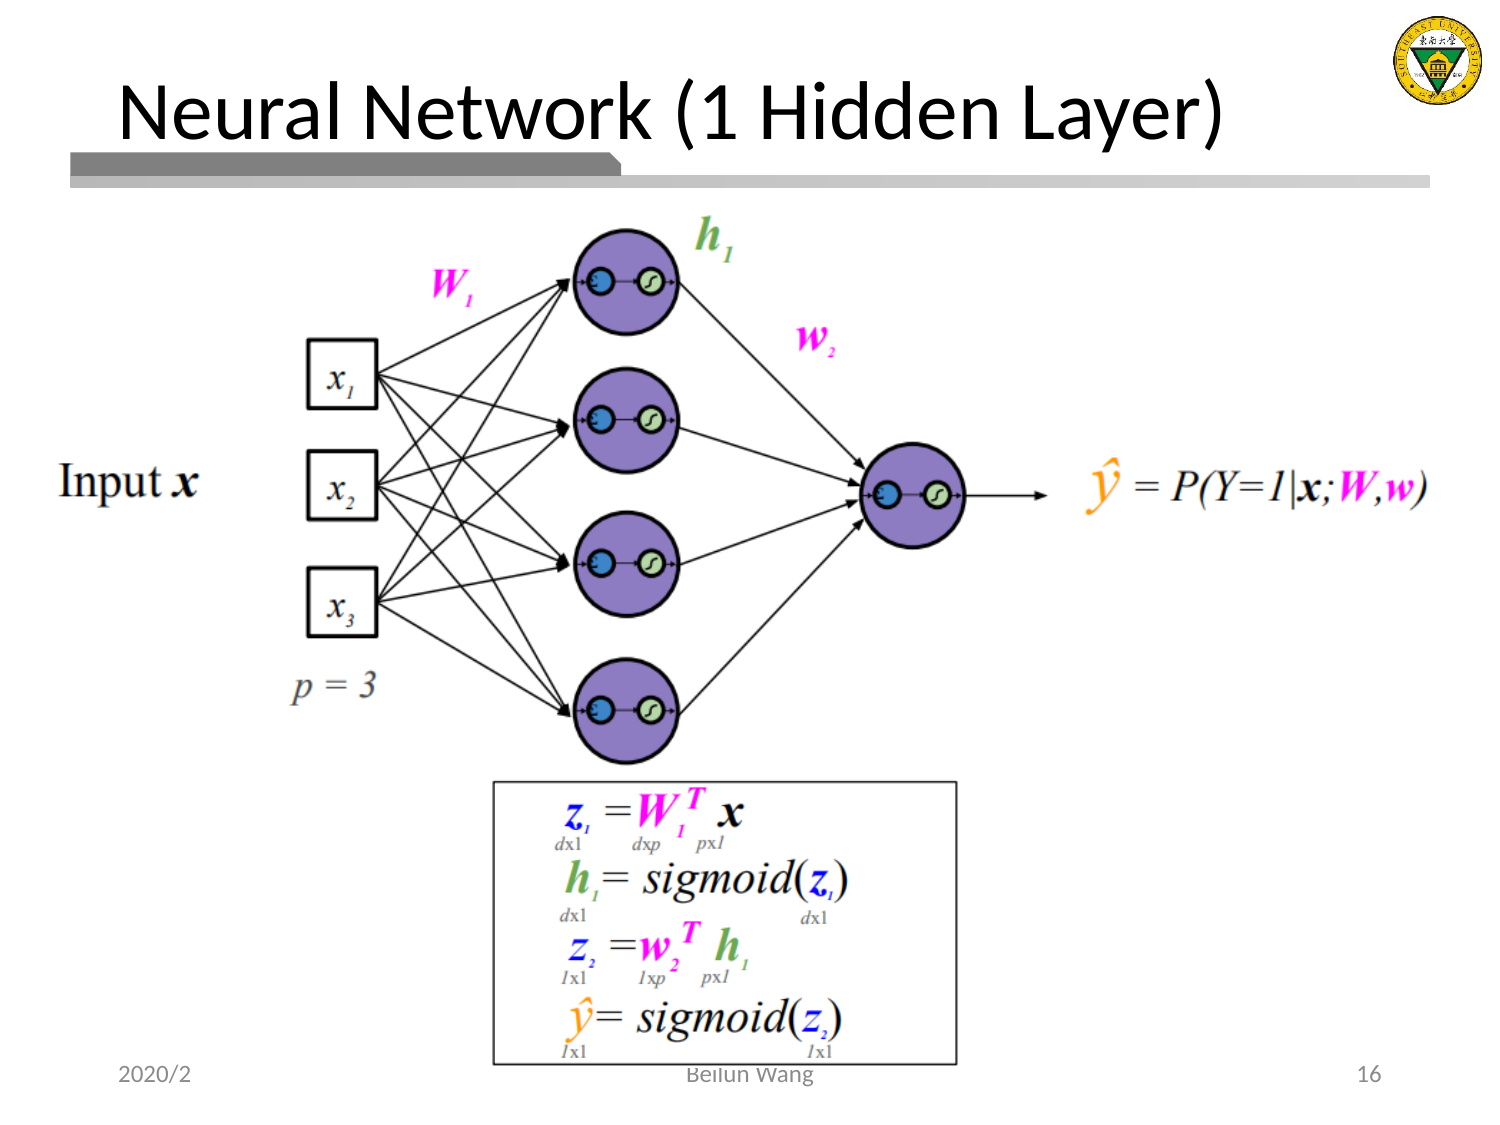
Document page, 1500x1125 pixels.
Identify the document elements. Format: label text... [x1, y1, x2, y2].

picture [485, 778, 978, 1068]
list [44, 204, 1455, 779]
picture [1393, 16, 1482, 105]
title Neural Network (1 Hidden Layer) [103, 59, 1361, 156]
footer Beilun Wang [496, 1042, 1004, 1103]
slide_number 16 [1059, 1042, 1397, 1103]
slide_number 2020/2 [103, 1042, 441, 1103]
